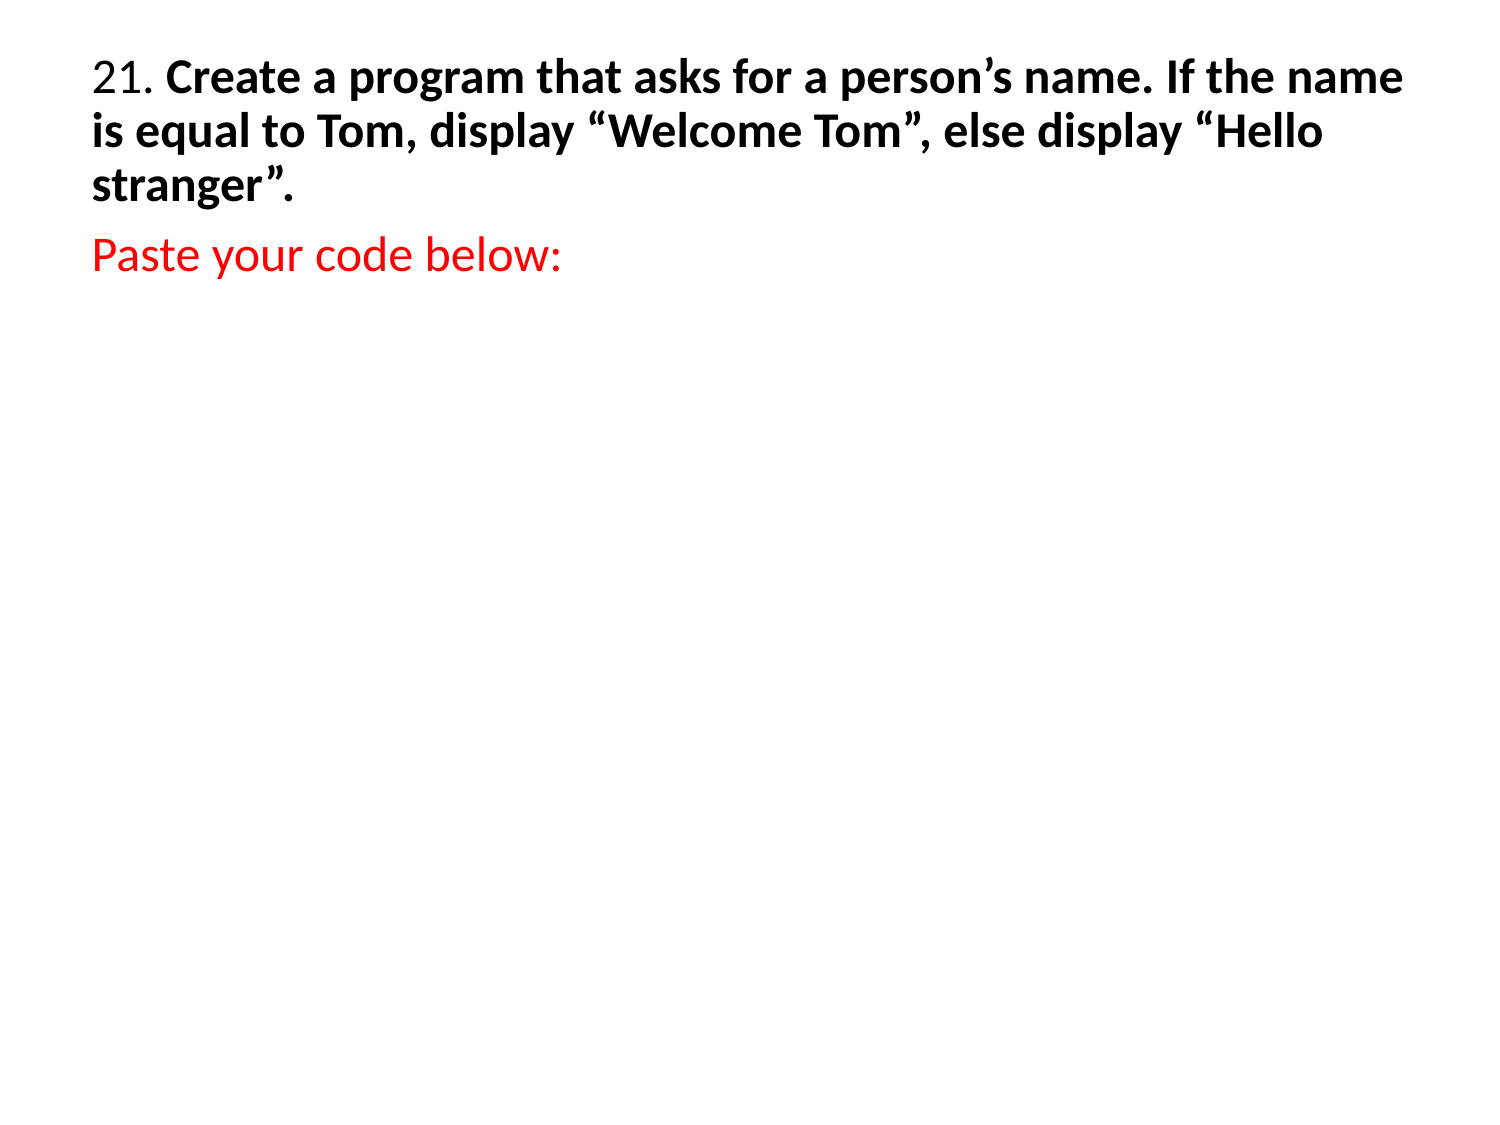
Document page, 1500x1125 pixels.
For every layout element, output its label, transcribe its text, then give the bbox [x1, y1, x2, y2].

list 21. Create a program that asks for a person’s name. If the name is equal to Tom, display “Welcome Tom”, else display “Hello stranger”. Paste your code below: [76, 42, 1427, 786]
